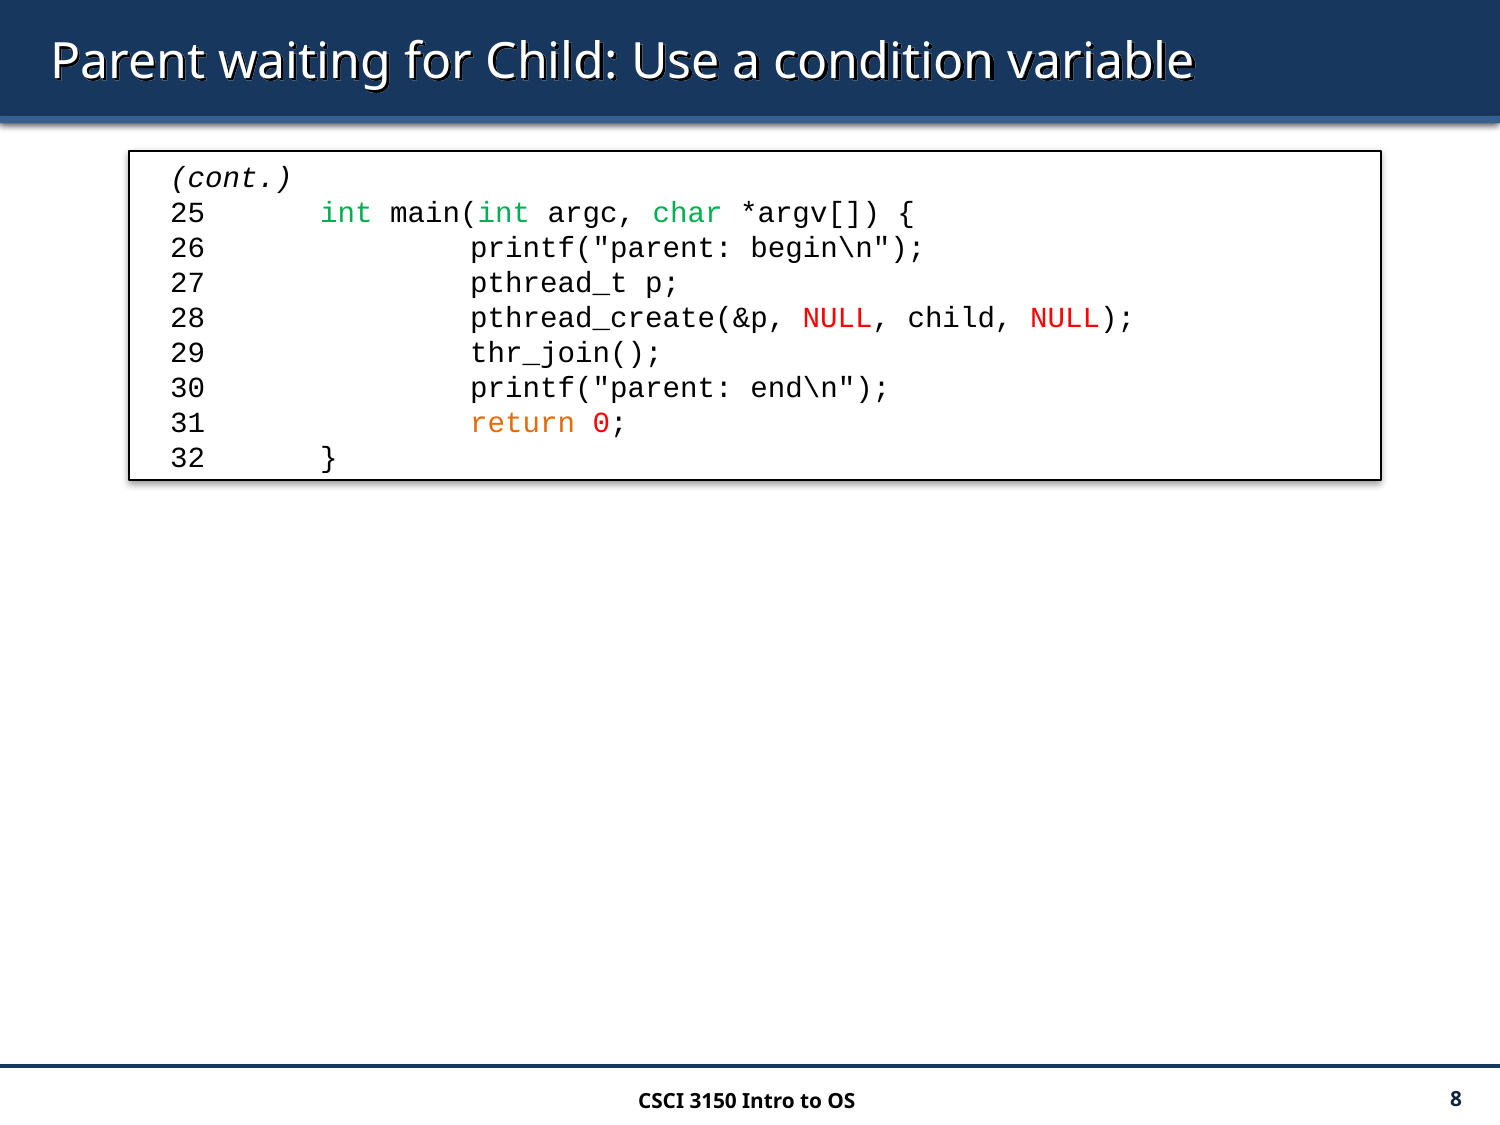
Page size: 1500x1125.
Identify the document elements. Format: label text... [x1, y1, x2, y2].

title Parent waiting for Child: Use a condition variable [34, 10, 1477, 107]
text_box (cont.) 25 int main(int argc, char *argv[]) { 26 printf("parent: begin\n"); 27 pthread_t p; 28 pthread_create(&p, NULL, child, NULL); 29 thr_join(); 30 printf("parent: end\n"); 31 return 0; 32 } [126, 148, 1384, 483]
footer CSCI 3150 Intro to OS [497, 1079, 997, 1117]
slide_number 8 [1306, 1081, 1483, 1118]
